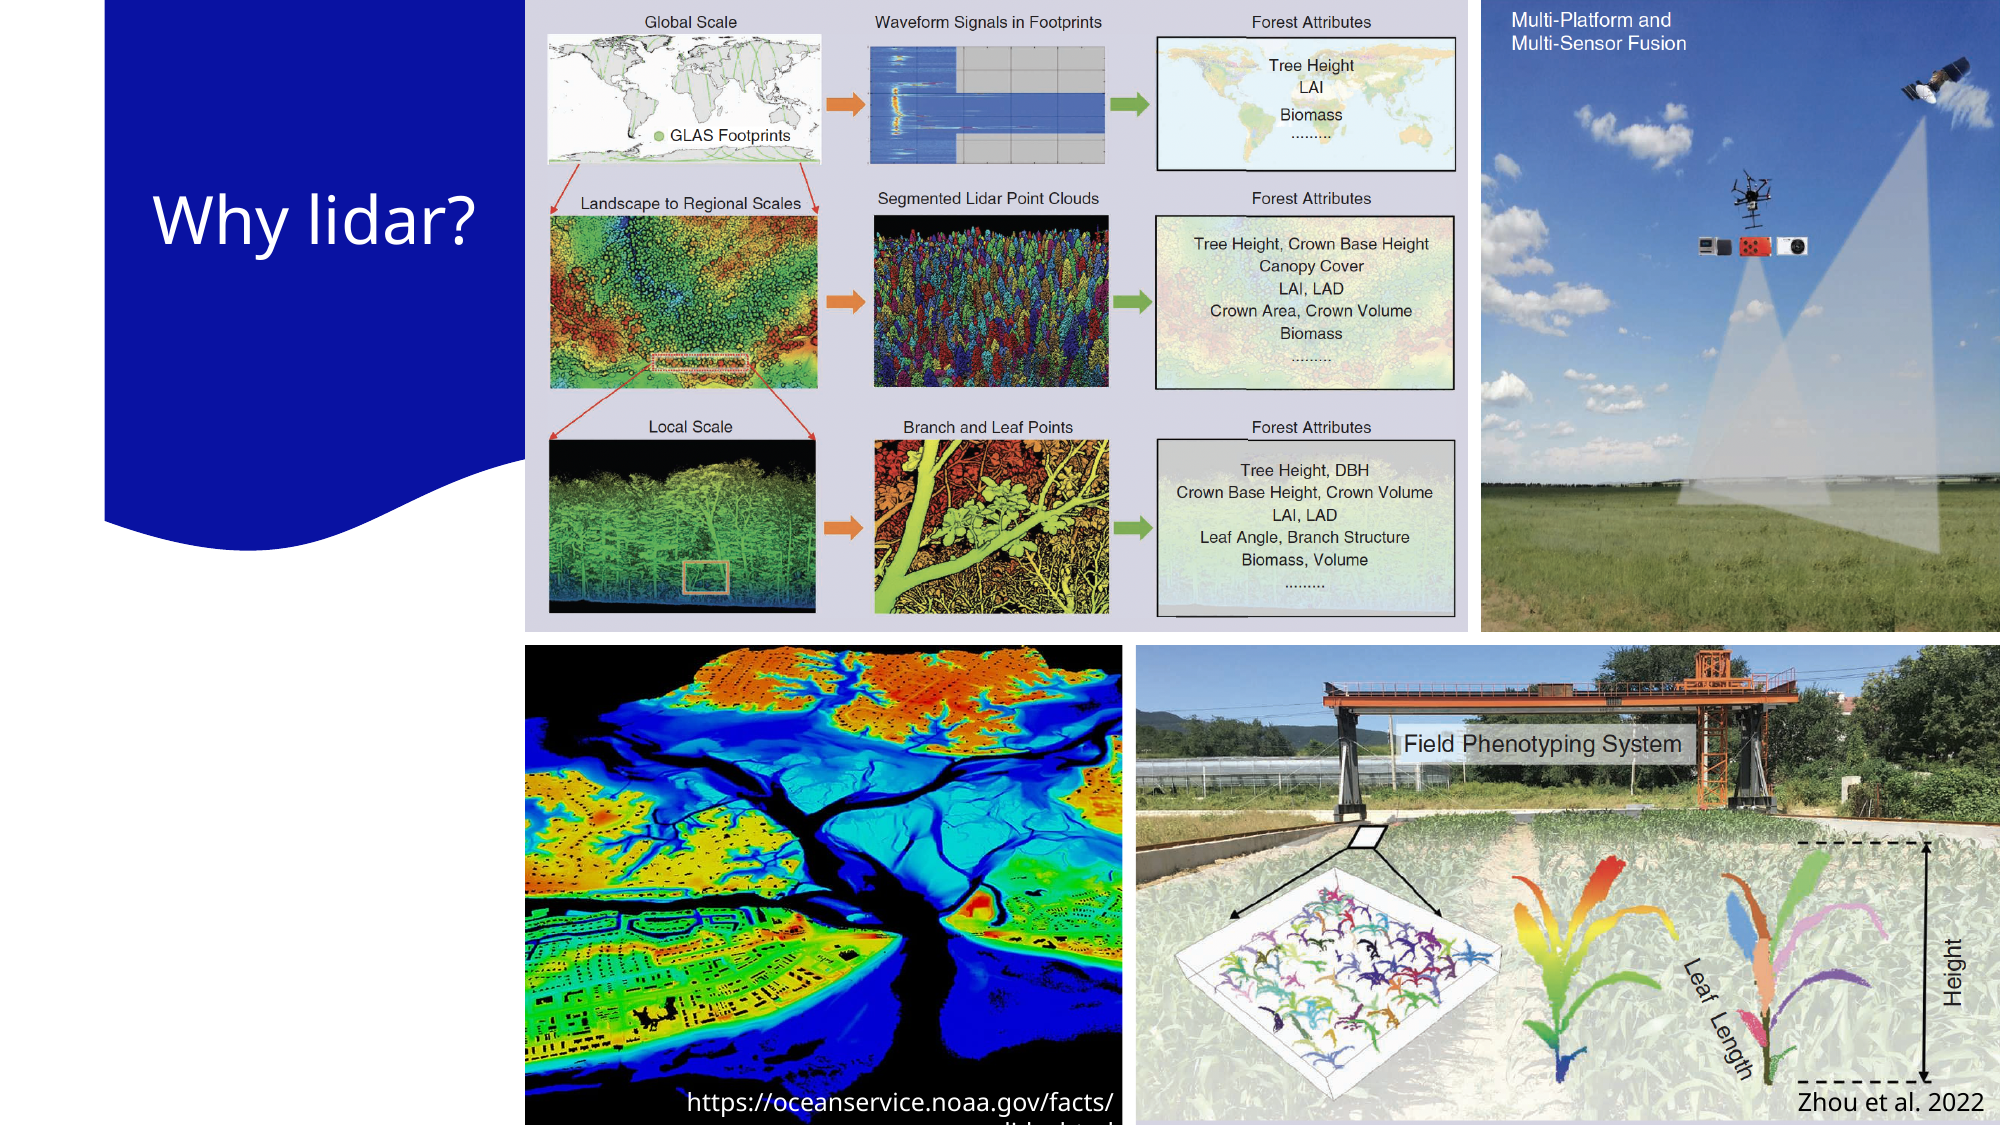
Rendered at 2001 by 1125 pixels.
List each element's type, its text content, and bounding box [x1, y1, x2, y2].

picture [1480, 0, 2000, 633]
picture [524, 0, 1468, 633]
title Why lidar? [137, 28, 524, 417]
text_box [103, 0, 524, 553]
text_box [1135, 644, 2000, 1125]
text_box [524, 644, 1130, 1125]
